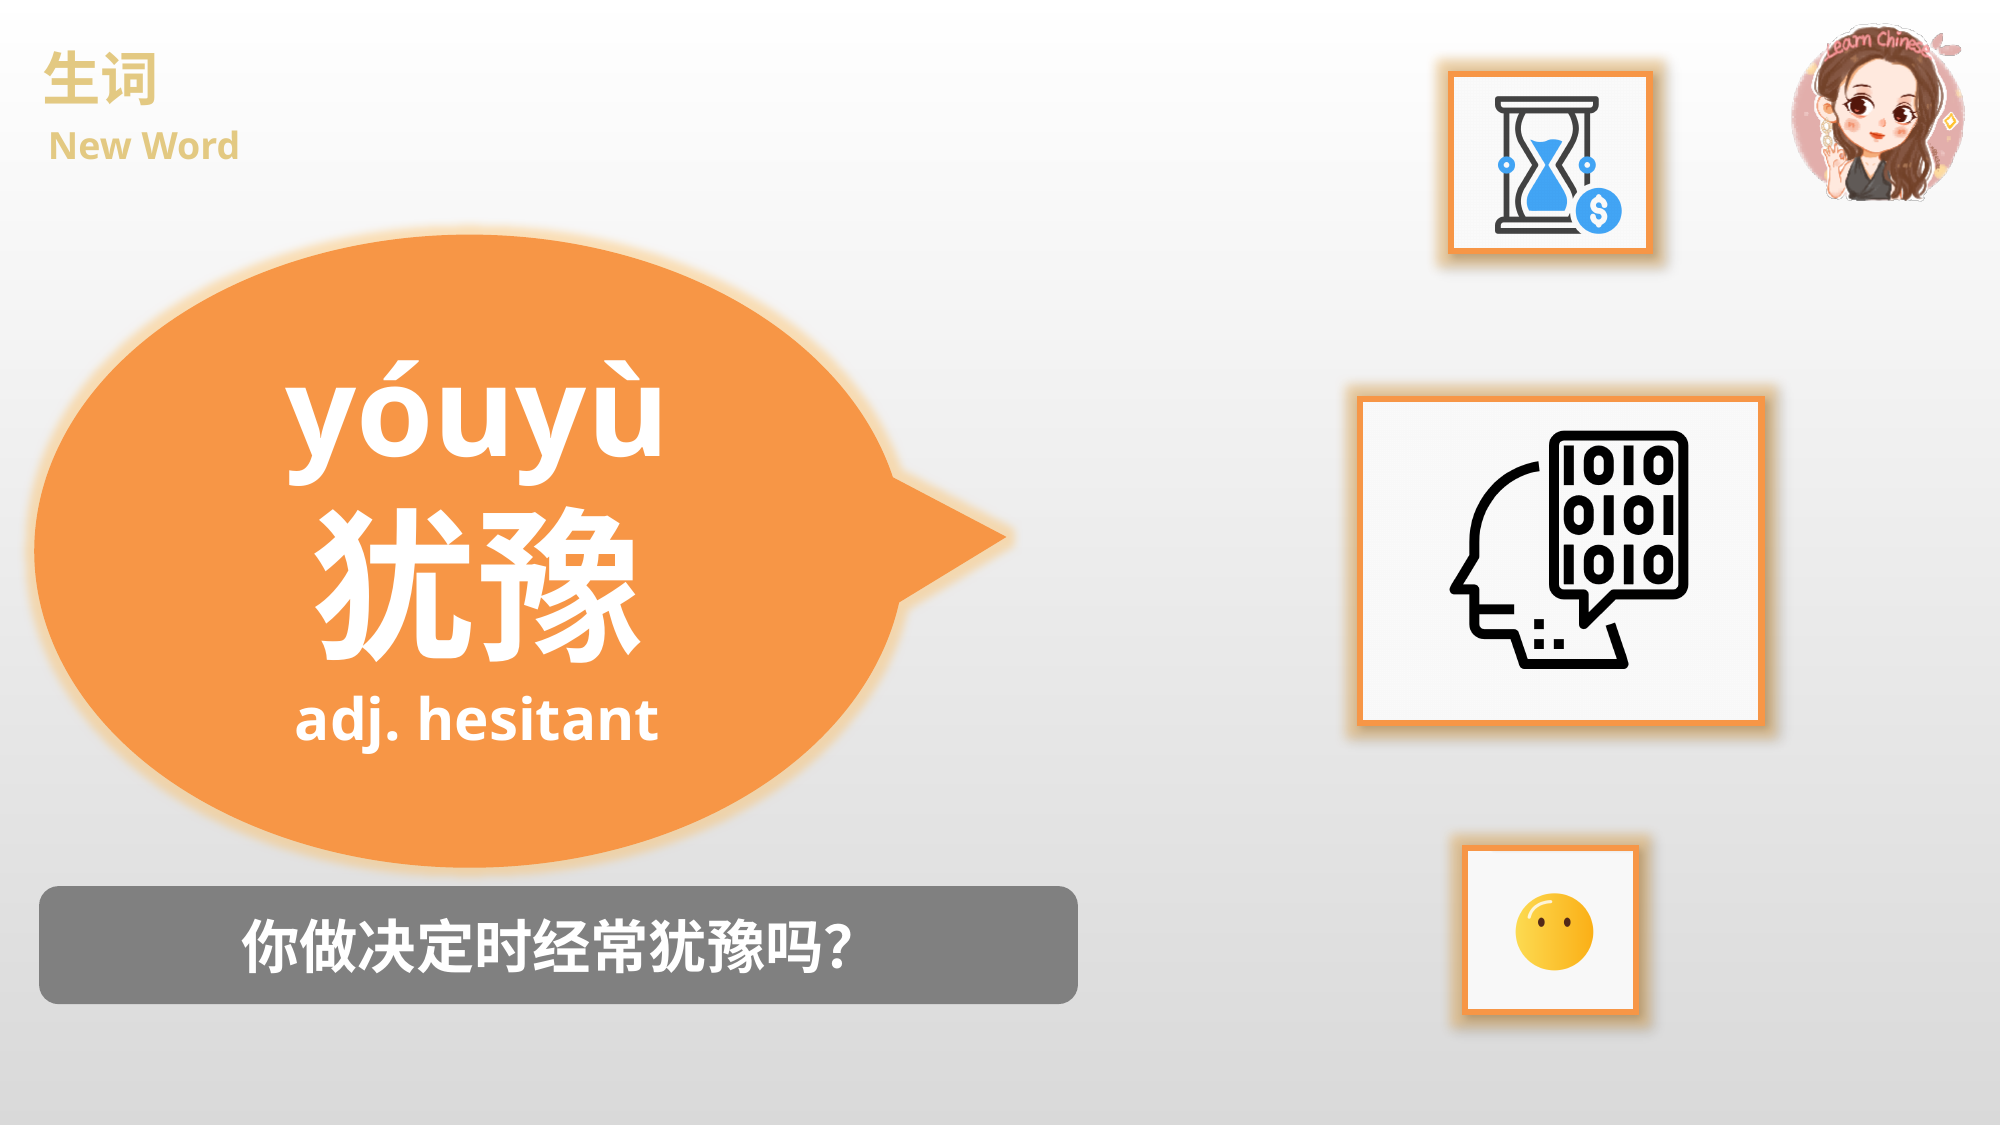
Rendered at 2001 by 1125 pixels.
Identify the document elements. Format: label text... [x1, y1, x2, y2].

picture [1758, 0, 1998, 240]
text_box New Word [33, 115, 256, 175]
text_box 生词 [27, 35, 174, 120]
picture [1362, 402, 1759, 720]
picture [1453, 76, 1647, 248]
picture [1467, 851, 1633, 1009]
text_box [27, 239, 928, 864]
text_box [38, 886, 1085, 1005]
